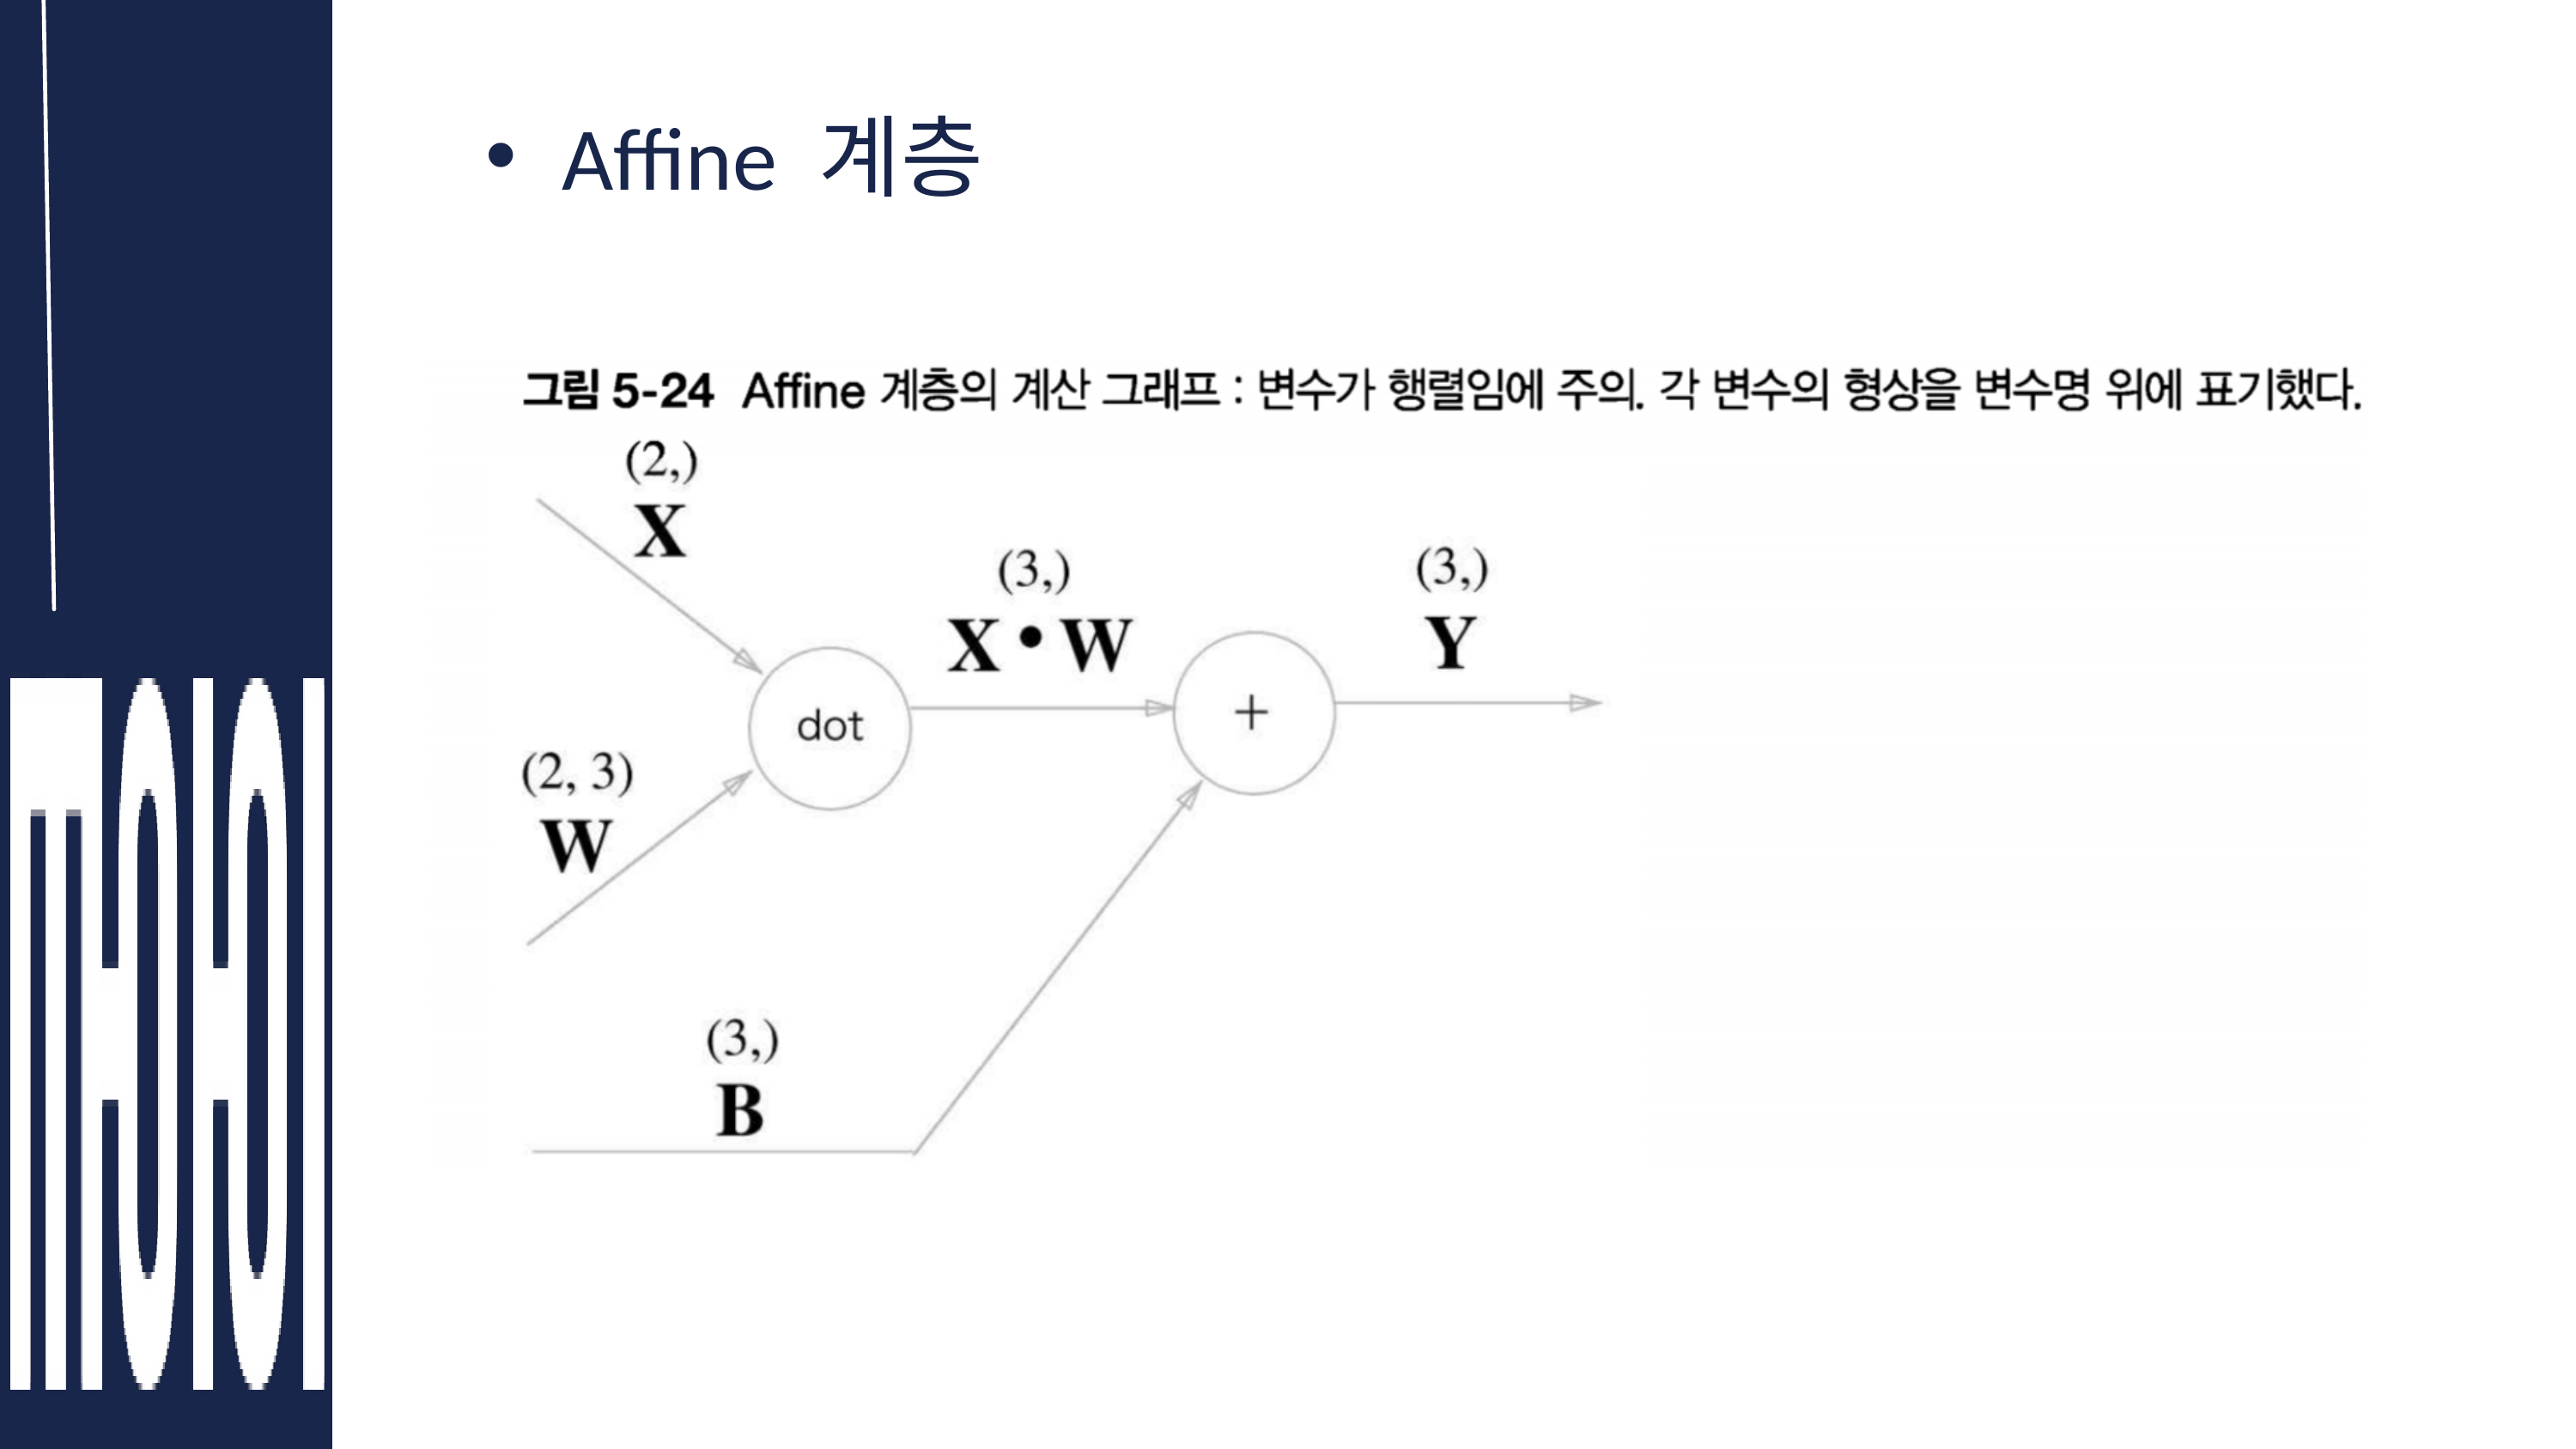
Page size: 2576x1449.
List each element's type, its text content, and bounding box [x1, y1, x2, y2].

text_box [0, 0, 333, 1449]
text_box Affine 계층 [410, 84, 1787, 209]
picture [427, 359, 2367, 1173]
